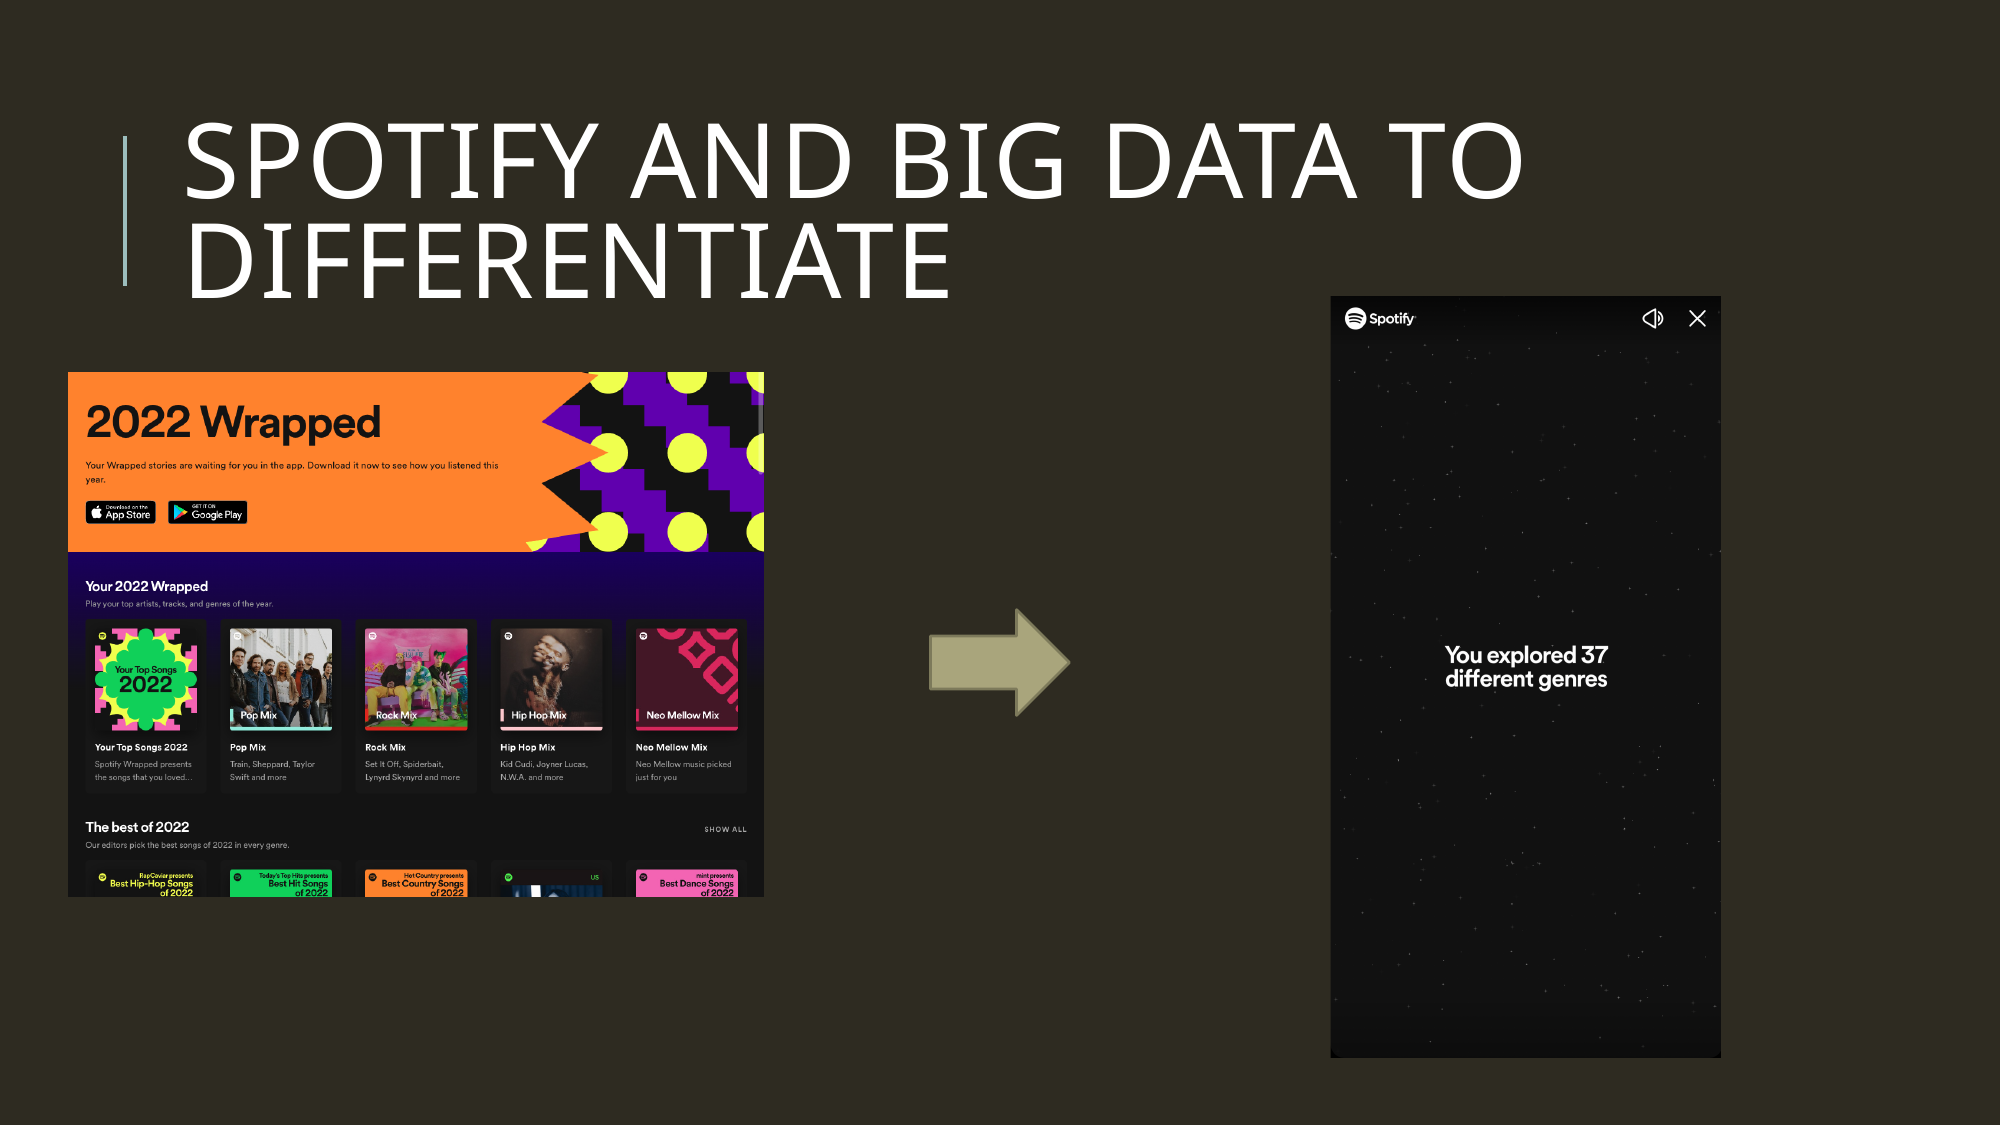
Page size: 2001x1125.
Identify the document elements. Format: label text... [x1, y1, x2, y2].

text_box [929, 608, 1071, 717]
title Spotify and Big Data to Differentiate [168, 96, 1763, 342]
picture [68, 371, 764, 897]
picture [1330, 296, 1722, 1058]
